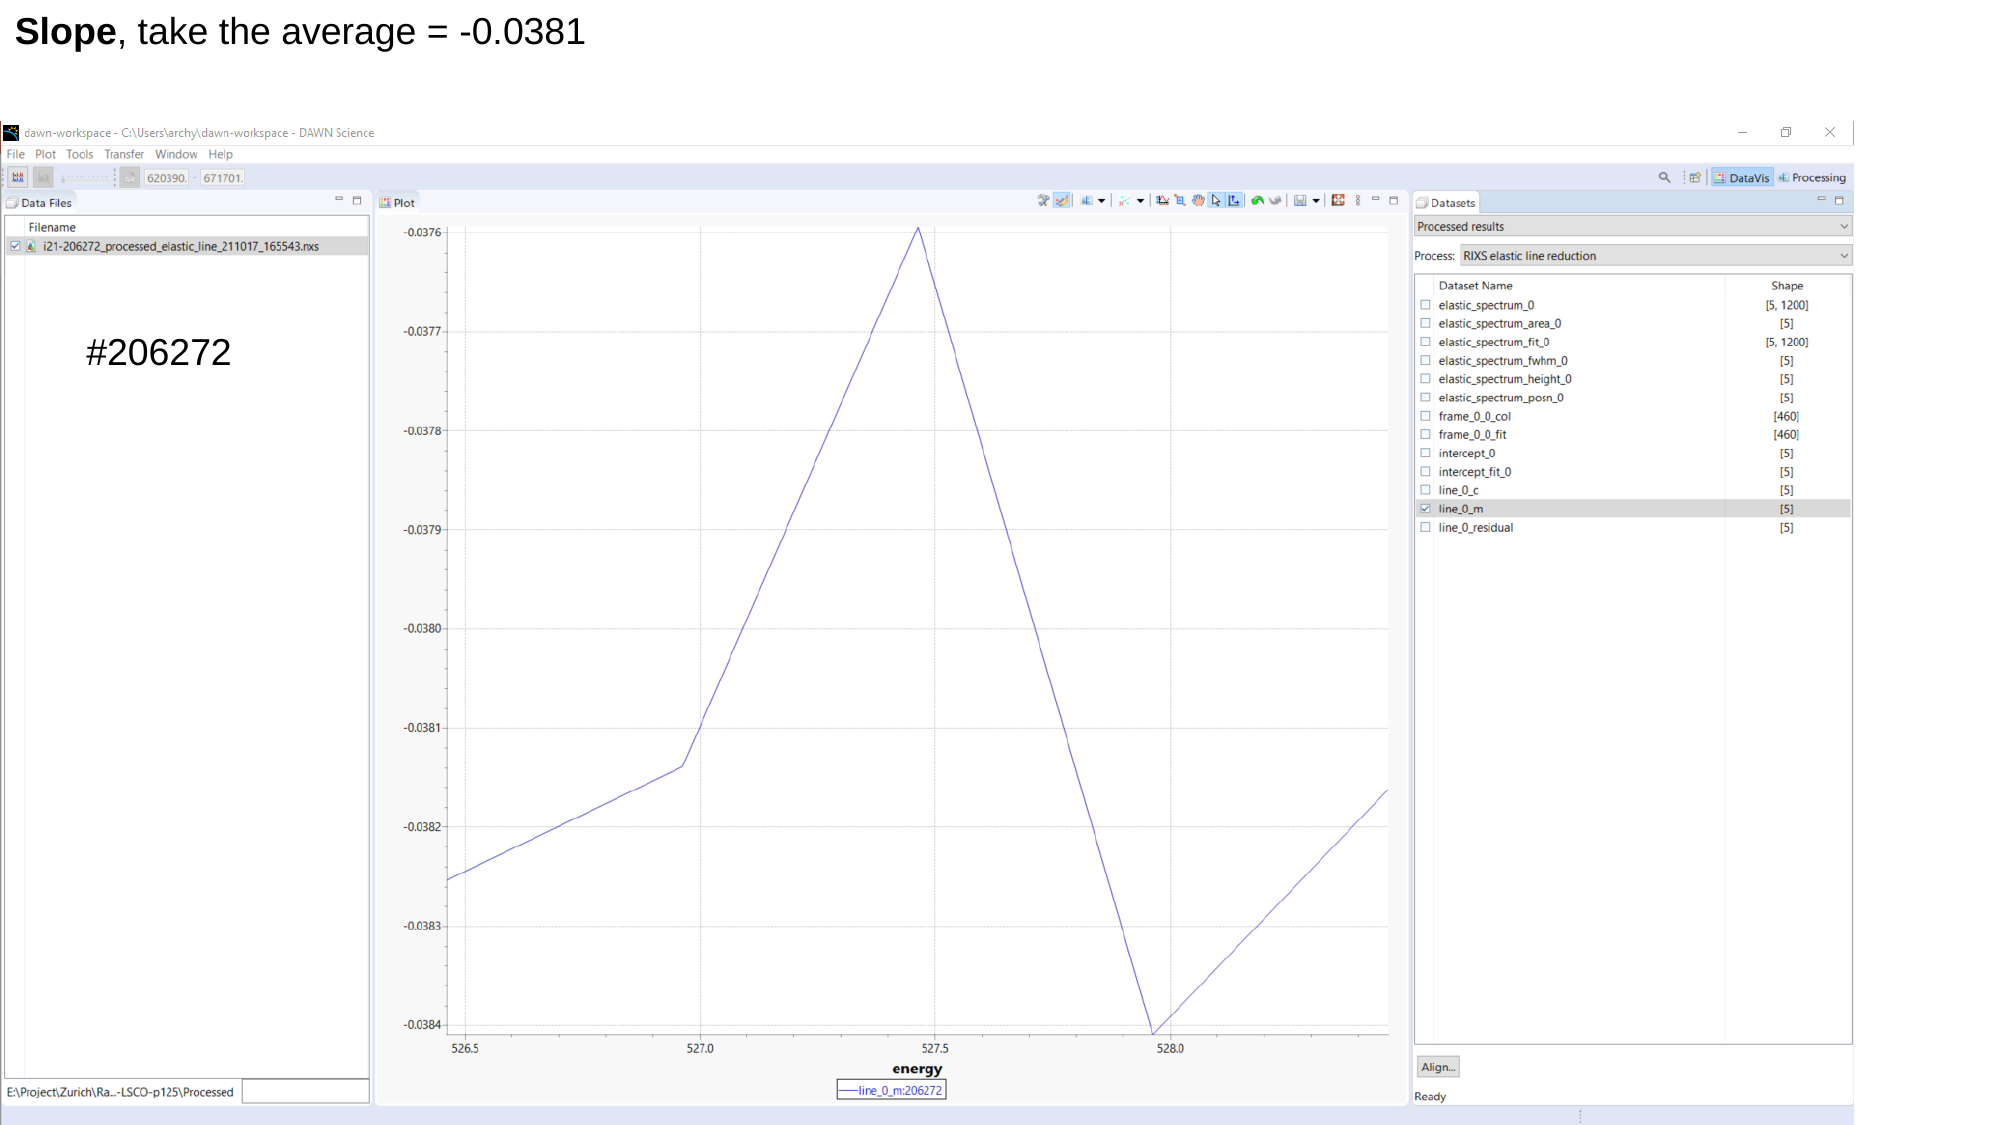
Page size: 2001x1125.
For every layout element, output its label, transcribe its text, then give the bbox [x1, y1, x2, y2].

picture [0, 120, 1854, 1125]
text_box Slope, take the average = -0.0381 [0, 0, 909, 60]
